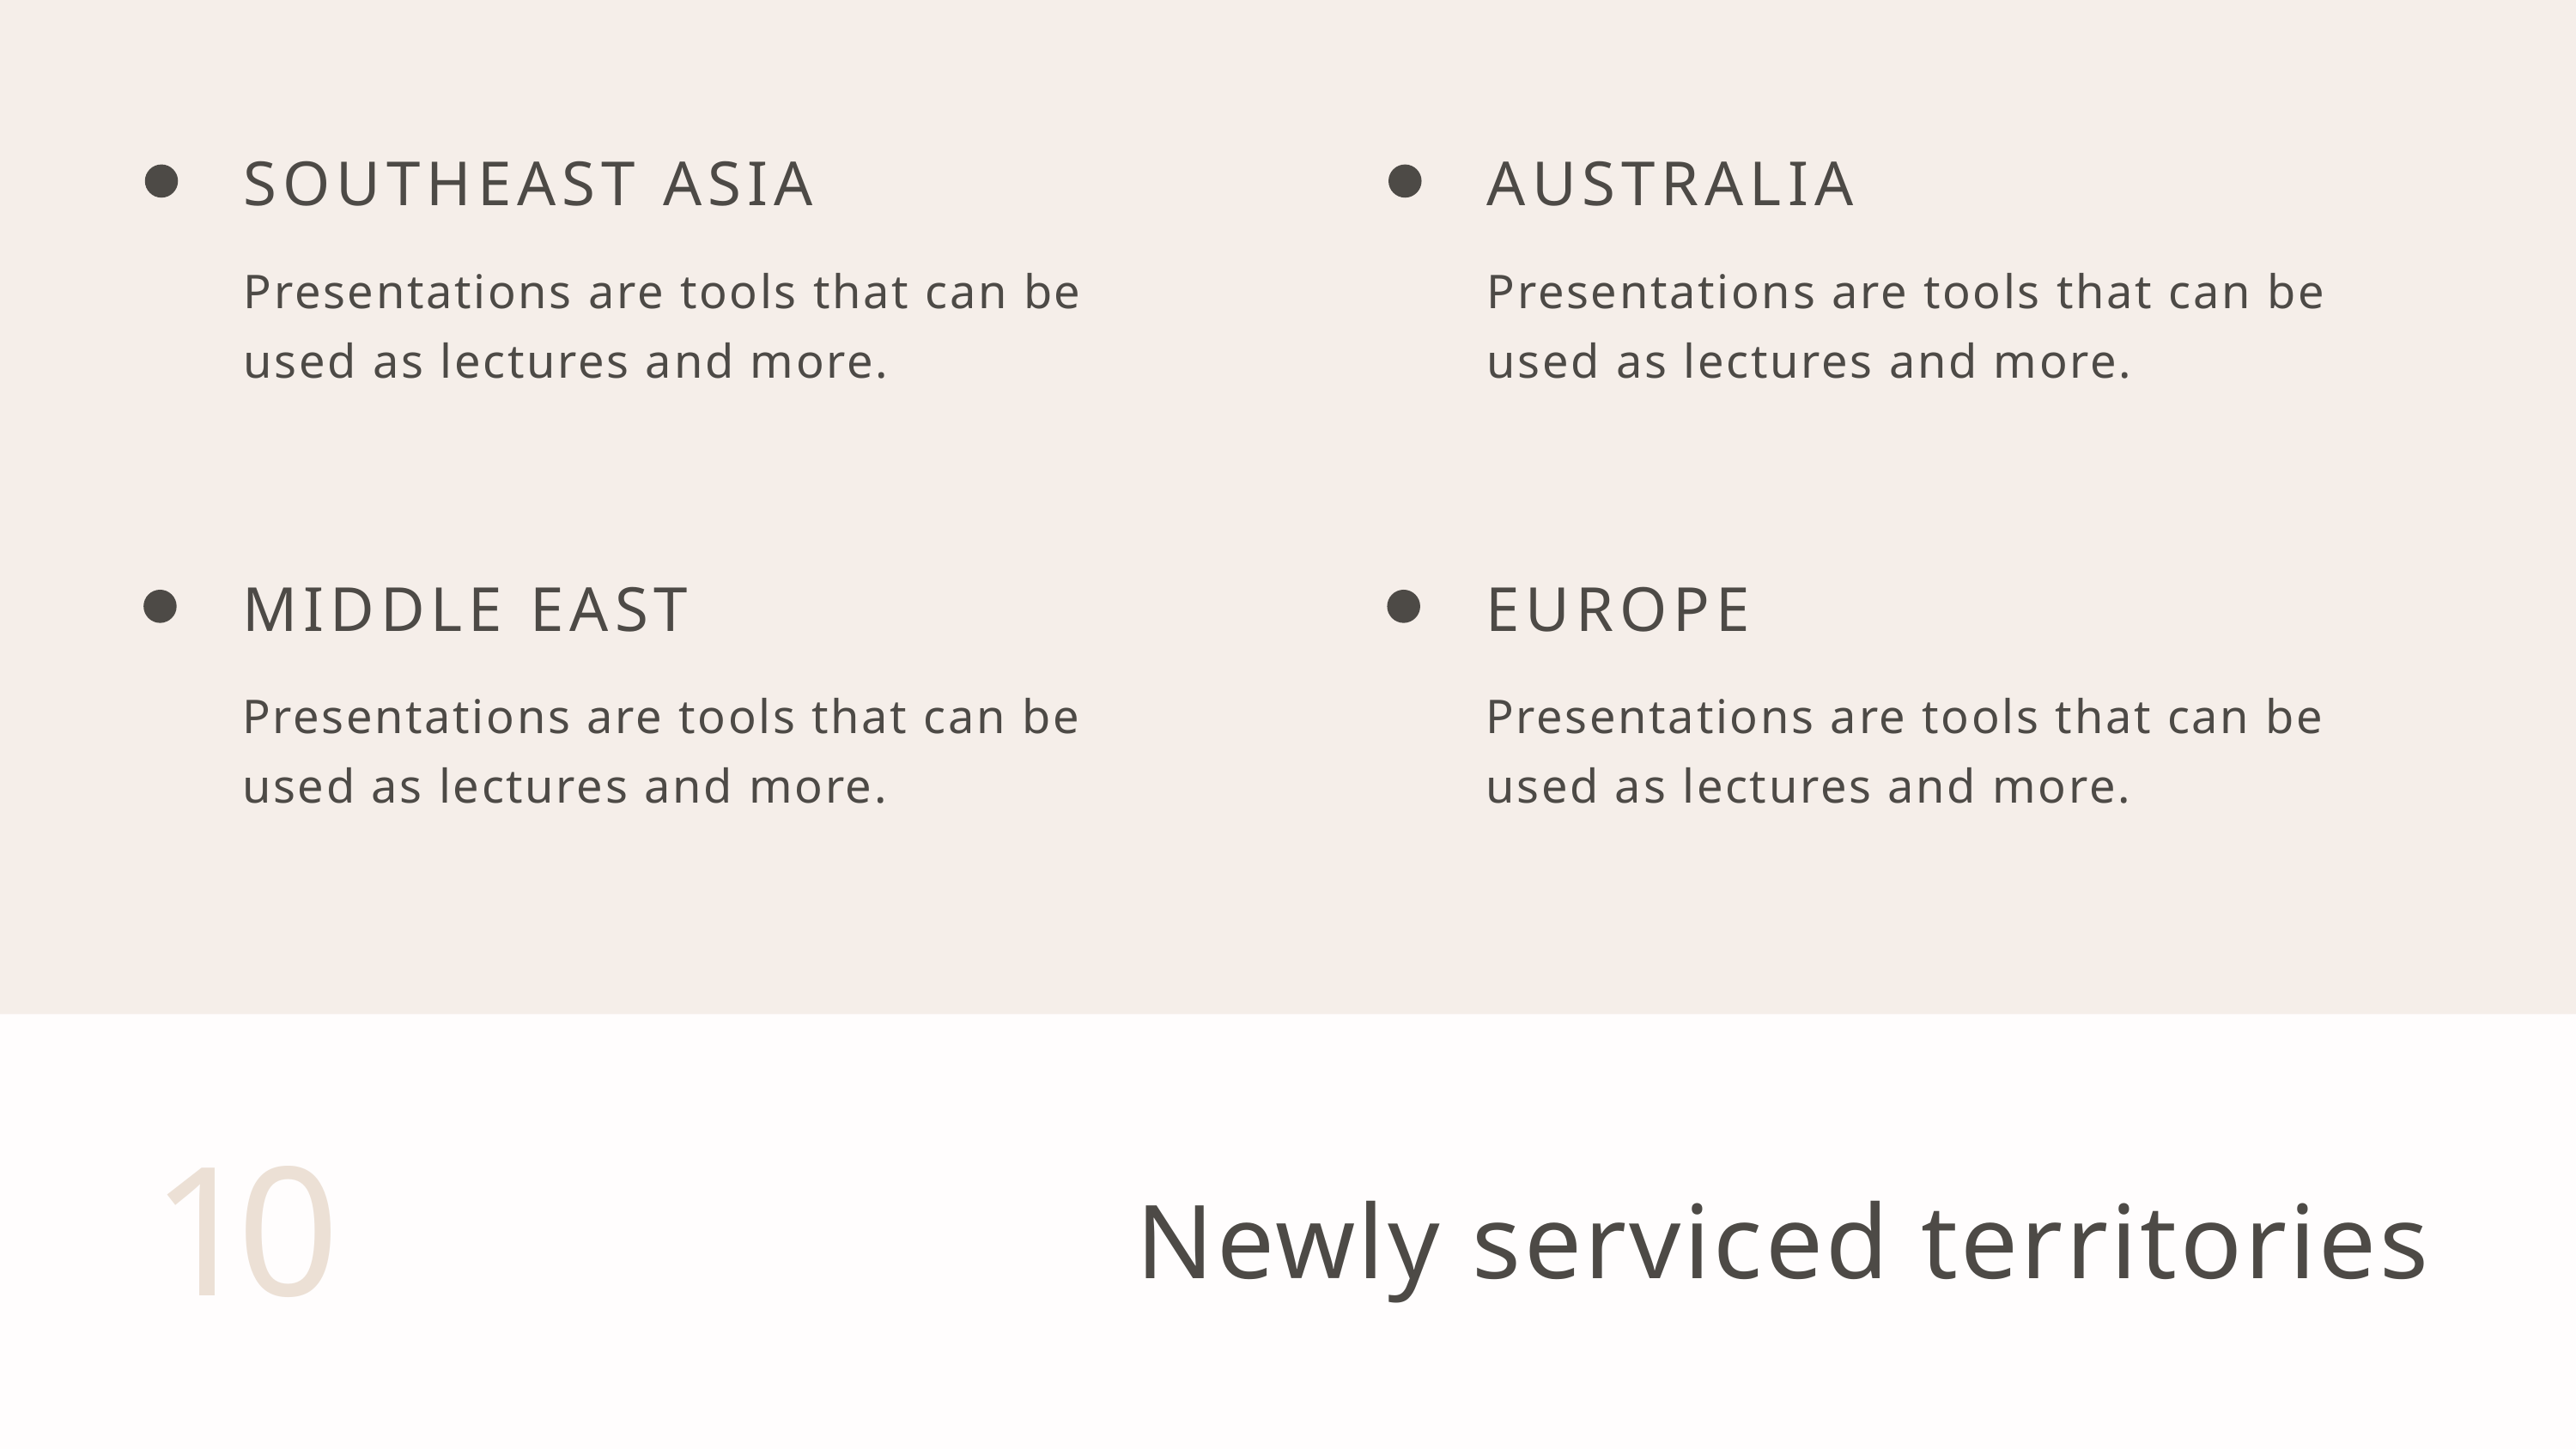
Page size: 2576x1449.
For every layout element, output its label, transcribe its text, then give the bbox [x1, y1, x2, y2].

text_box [1486, 144, 2432, 379]
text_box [143, 589, 178, 623]
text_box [243, 144, 1188, 379]
text_box [0, 0, 2576, 1015]
text_box 10 [142, 1142, 349, 1332]
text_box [1485, 569, 2430, 803]
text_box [1387, 589, 1421, 623]
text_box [1388, 164, 1422, 198]
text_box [241, 569, 1187, 803]
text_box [144, 164, 179, 198]
text_box Newly serviced territories [587, 1166, 2432, 1299]
